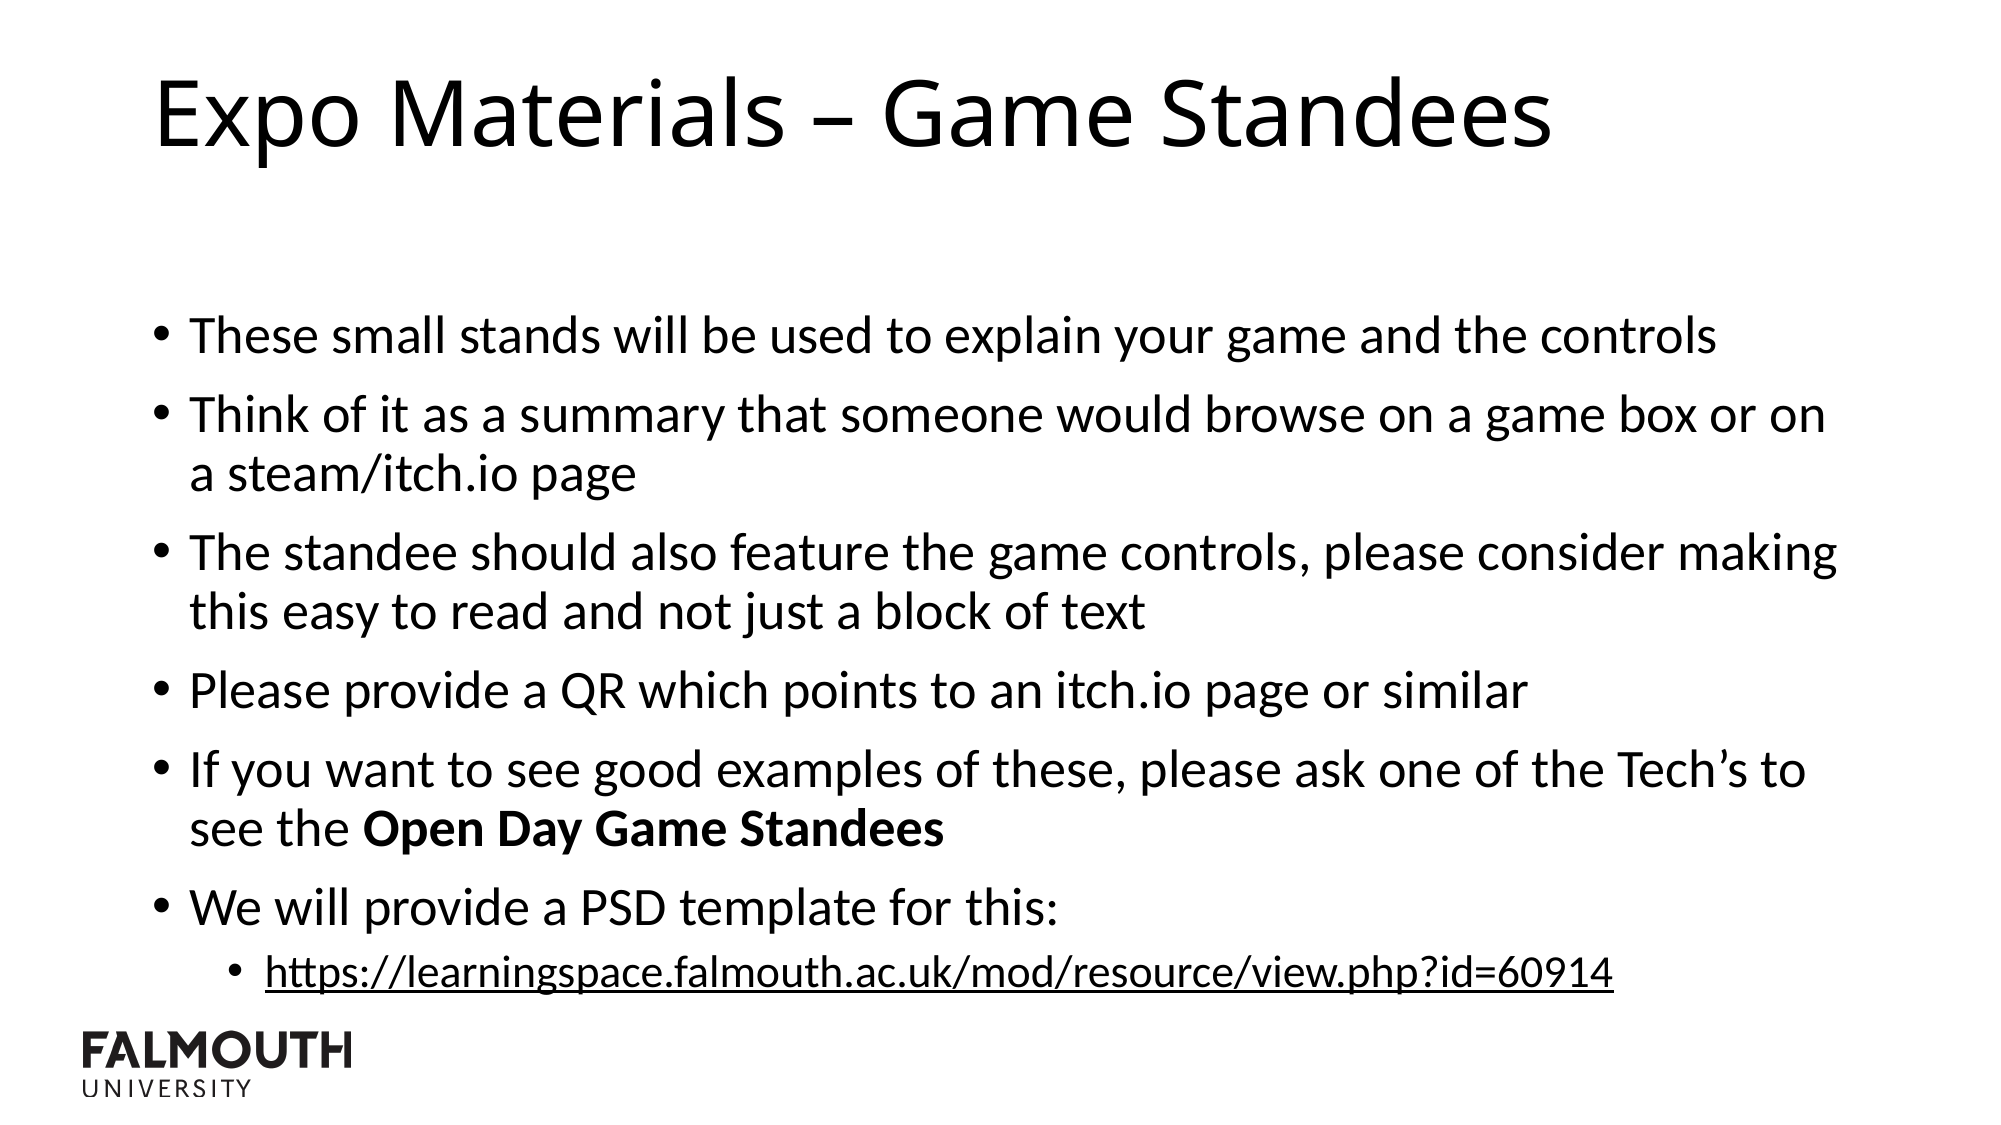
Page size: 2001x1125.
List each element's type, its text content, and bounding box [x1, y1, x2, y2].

text_box Expo Materials – Game Standees [137, 59, 1863, 278]
text_box These small stands will be used to explain your game and the controls Think of it as a summary that someone would browse on a game box or on a steam/itch.io page The standee should also feature the game controls, please consider making this easy to read and not just a block of text Please provide a QR which points to an itch.io page or similar If you want to see good examples of these, please ask one of the Tech’s to see the Open Day Game Standees We will provide a PSD template for this: https://learningspace.falmouth.ac.uk/mod/resource/view.php?id=60914 [137, 299, 1863, 1014]
